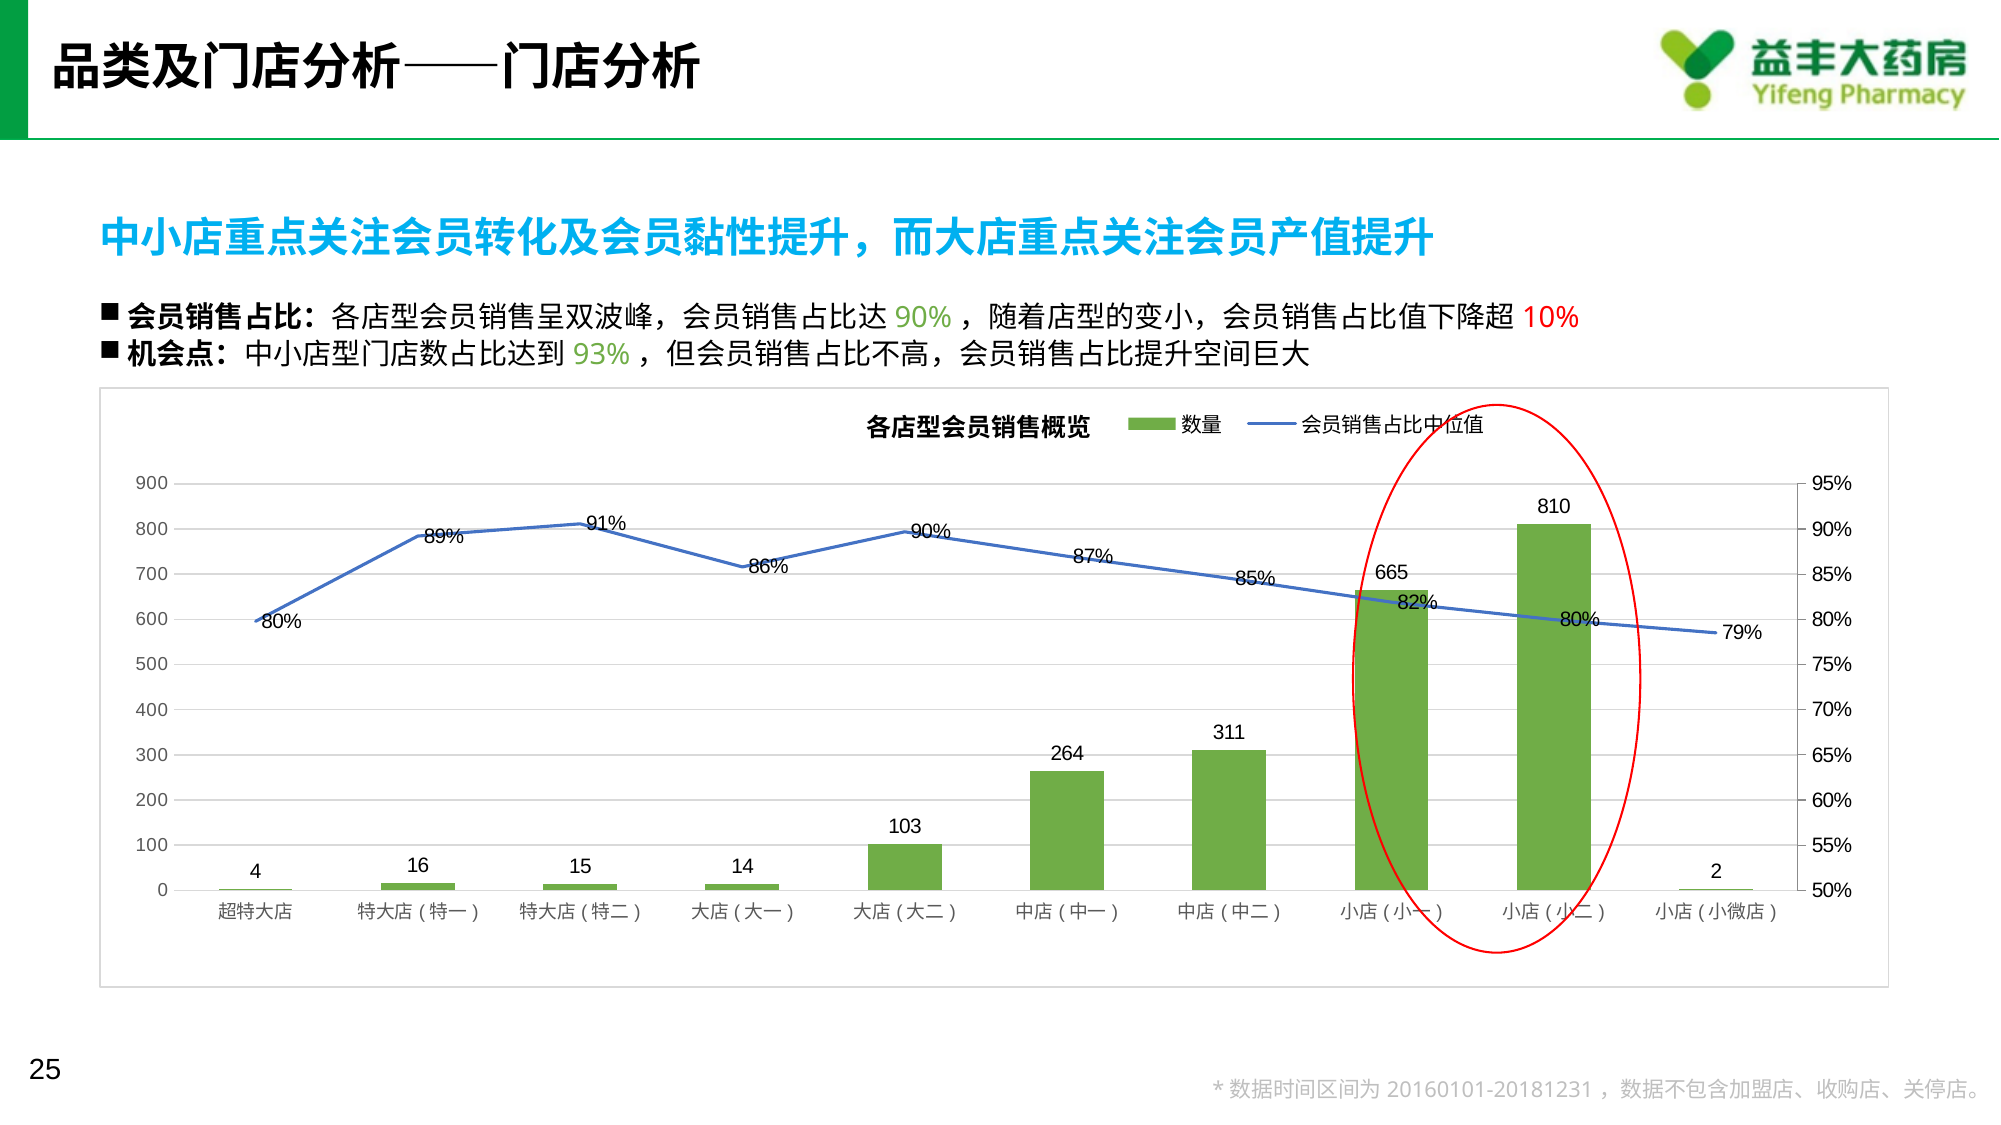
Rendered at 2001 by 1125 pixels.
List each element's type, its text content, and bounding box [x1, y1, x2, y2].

picture [1640, 11, 1991, 127]
text_box 会员销售占比：各店型会员销售呈双波峰，会员销售占比达90%，随着店型的变小，会员销售占比值下降超10% 机会点：中小店型门店数占比达到93%，但会员销售占比不高，会员销售占比提升空间巨大 [99, 295, 1840, 371]
text_box [1600, 973, 2000, 1125]
text_box *数据时间区间为20160101-20181231，数据不包含加盟店、收购店、关停店。 [1212, 1078, 1991, 1103]
text_box 中小店重点关注会员转化及会员黏性提升，而大店重点关注会员产值提升 [99, 223, 1909, 262]
text_box [0, 0, 29, 140]
chart [99, 387, 1890, 988]
text_box 25 [14, 1042, 150, 1103]
text_box 品类及门店分析——门店分析 [51, 41, 996, 97]
